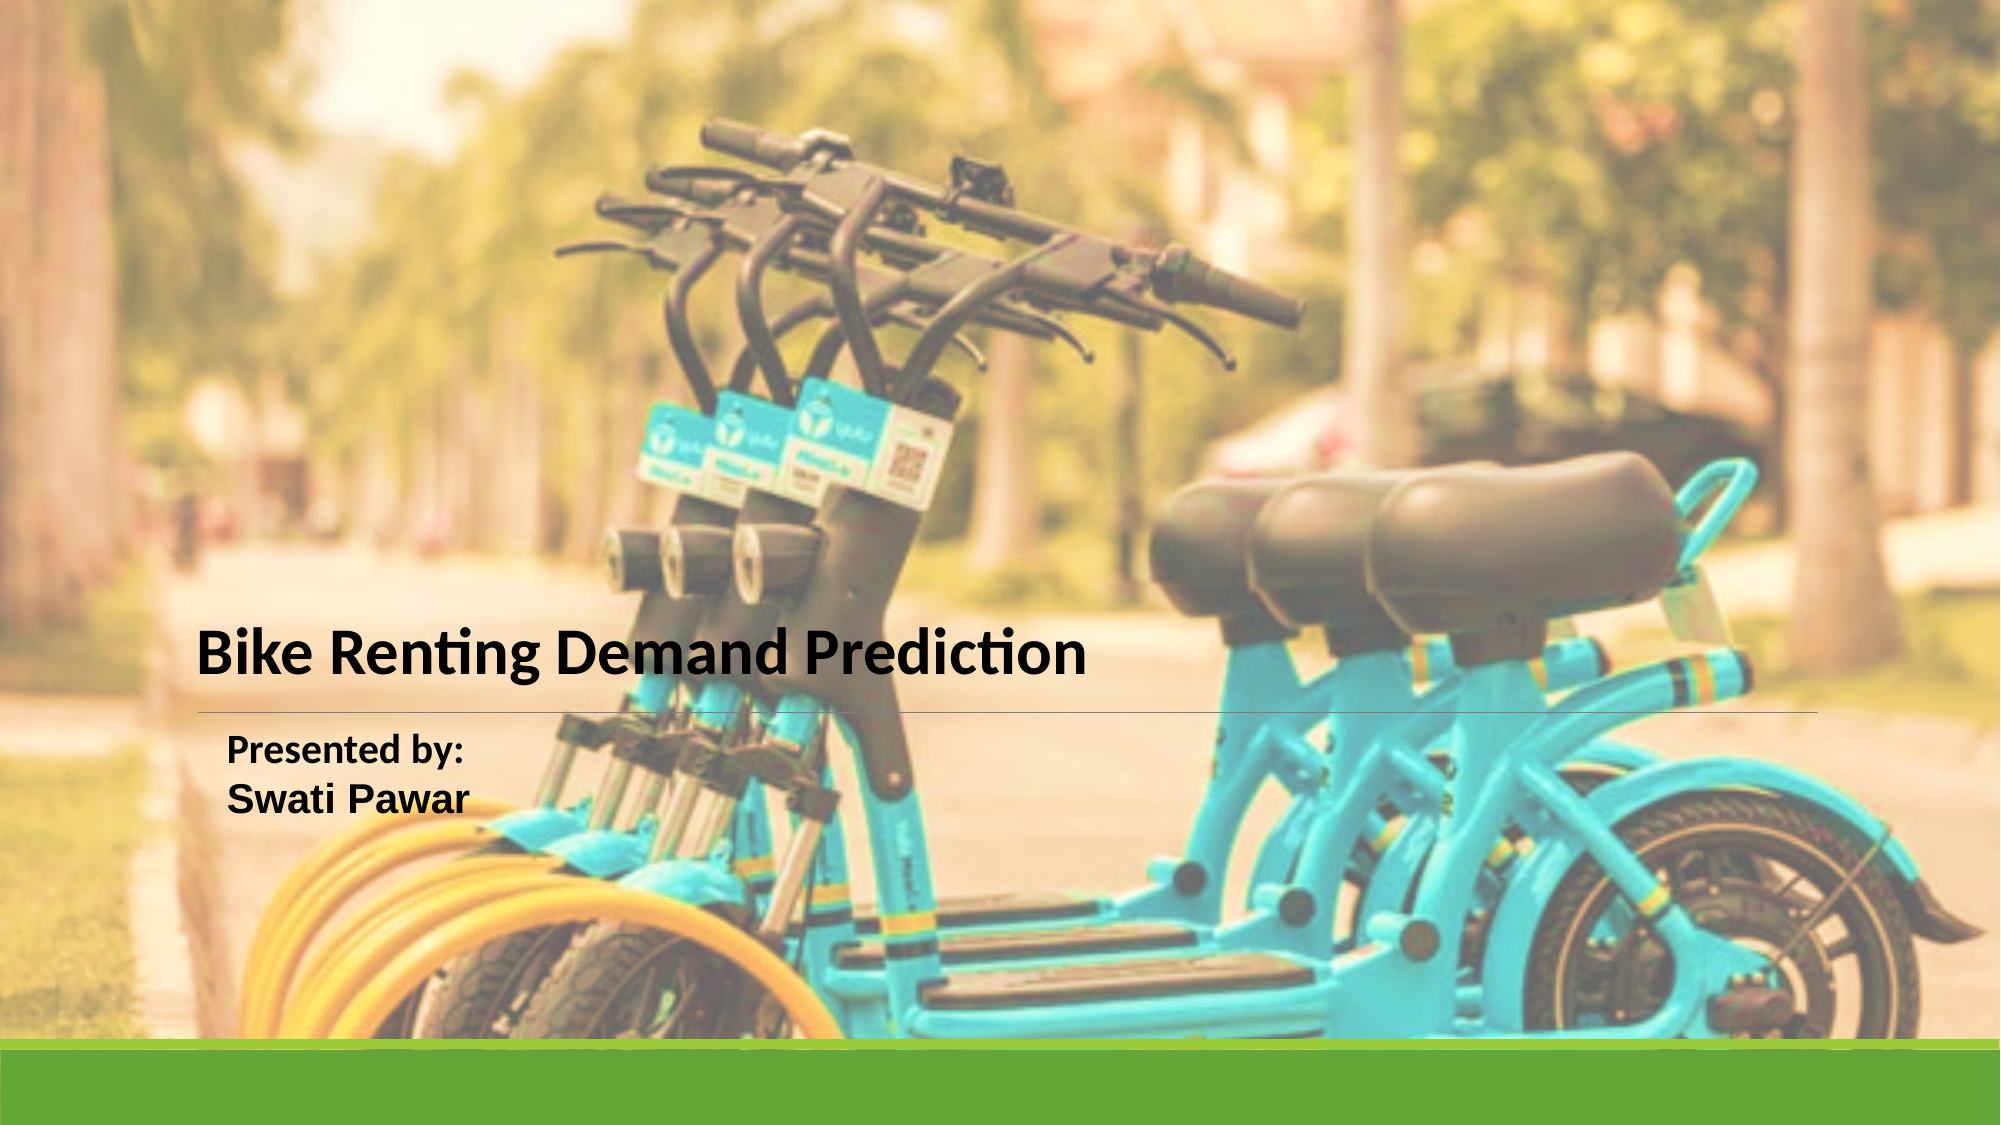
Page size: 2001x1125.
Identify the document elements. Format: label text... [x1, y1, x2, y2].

text_box Presented by: Swati Pawar [211, 714, 1814, 830]
text_box Bike Renting Demand Prediction [181, 599, 1784, 695]
